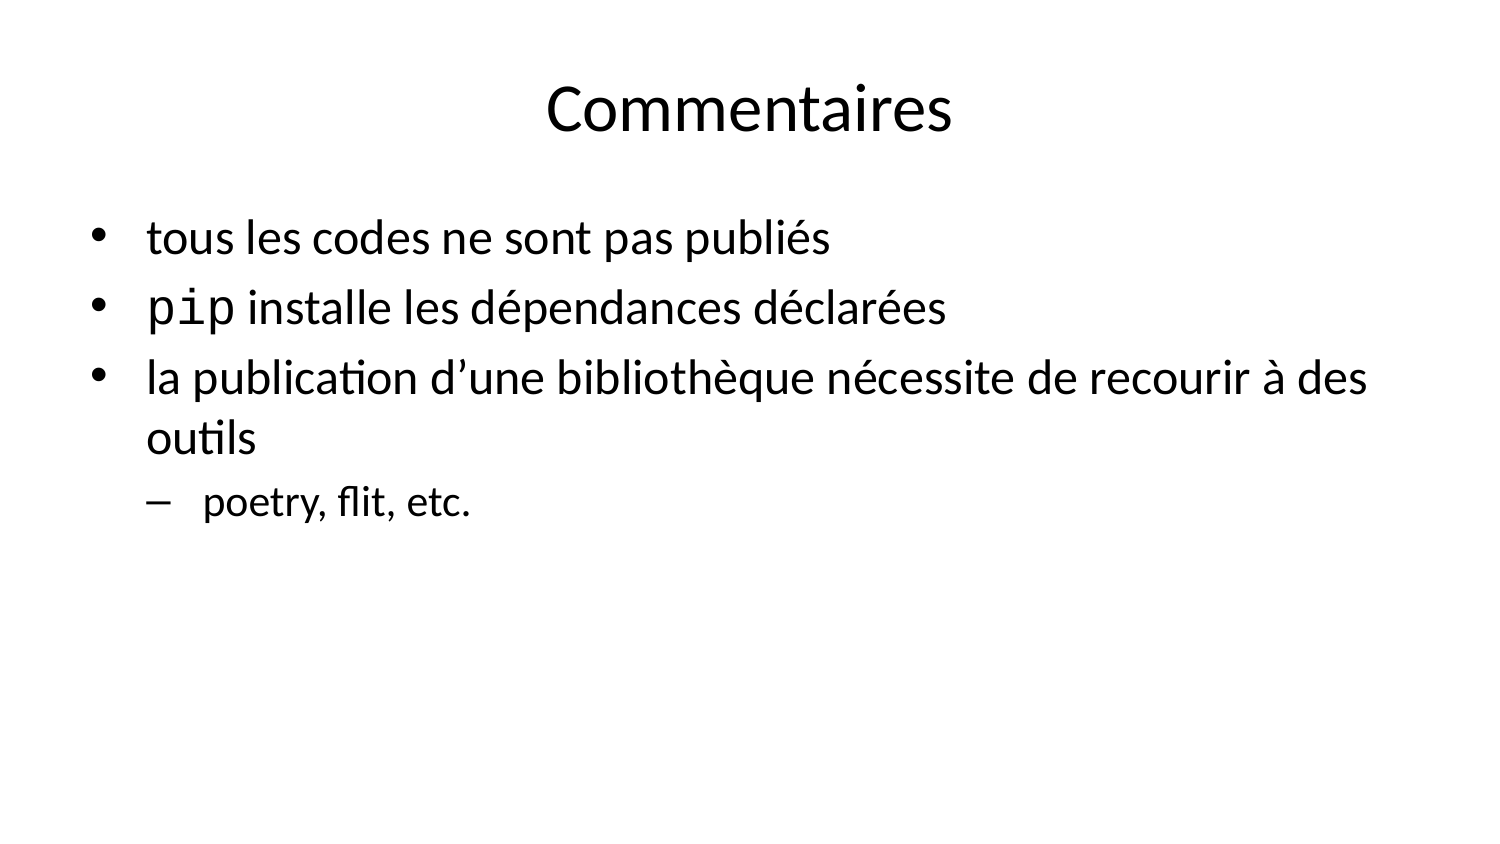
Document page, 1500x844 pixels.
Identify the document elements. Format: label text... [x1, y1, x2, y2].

title Commentaires [75, 33, 1425, 175]
list tous les codes ne sont pas publiés pip installe les dépendances déclarées la publication d’une bibliothèque nécessite de recourir à des outils poetry, flit, etc. [75, 196, 1425, 754]
